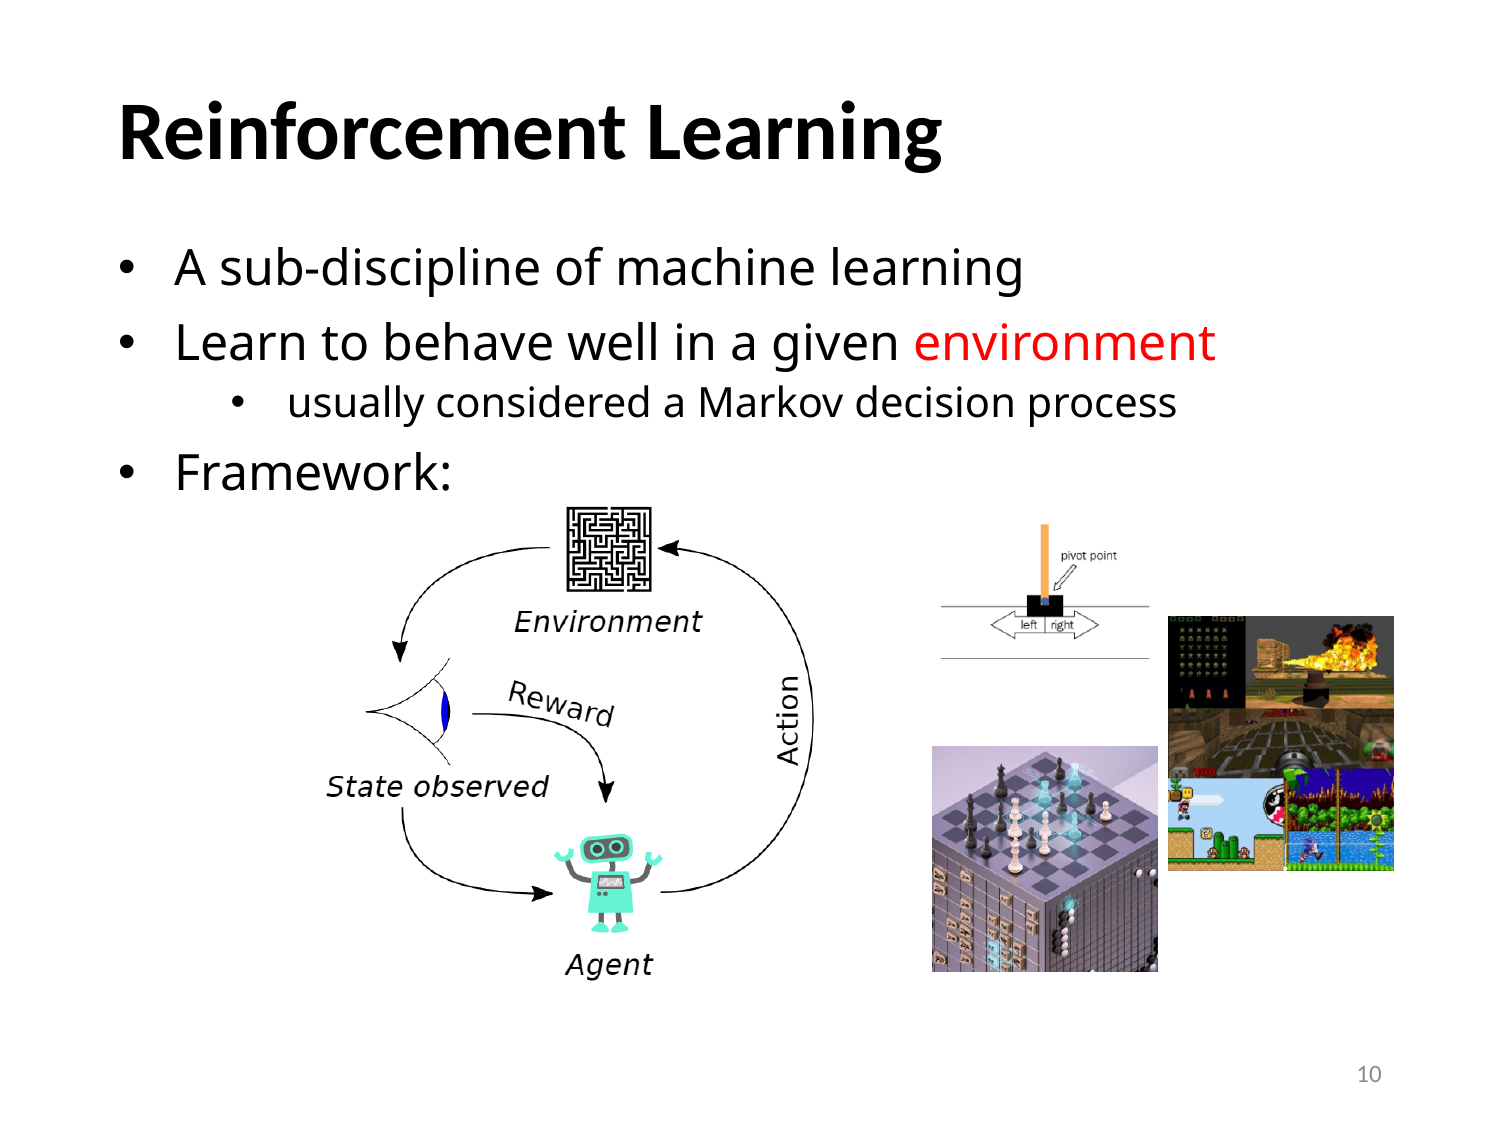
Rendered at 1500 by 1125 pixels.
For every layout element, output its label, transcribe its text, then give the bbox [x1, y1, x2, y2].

slide_number 10 [1059, 1042, 1397, 1103]
title Reinforcement Learning [103, 59, 1397, 207]
list A sub-discipline of machine learning Learn to behave well in a given environment usually considered a Markov decision process Framework: [103, 234, 1397, 1014]
picture [313, 497, 1397, 1014]
